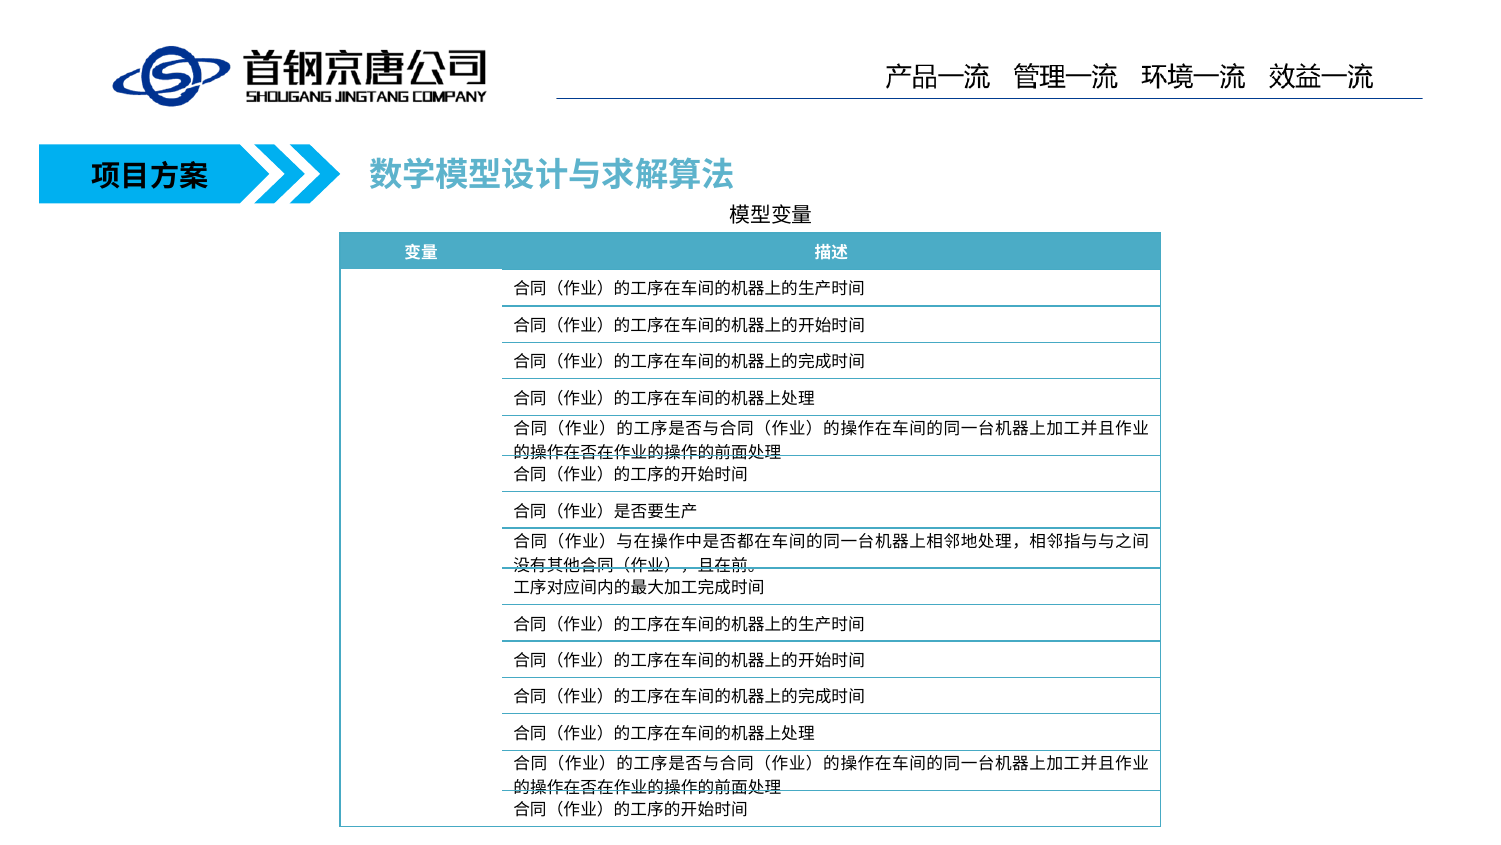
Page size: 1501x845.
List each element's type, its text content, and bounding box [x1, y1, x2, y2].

text_box [252, 142, 307, 206]
text_box [36, 142, 249, 206]
text_box 项目方案 [76, 150, 255, 198]
text_box [287, 142, 343, 206]
text_box [255, 156, 272, 192]
text_box 模型变量 [714, 194, 869, 235]
picture [110, 32, 1483, 119]
text_box 数学模型设计与求解算法 [354, 146, 810, 201]
